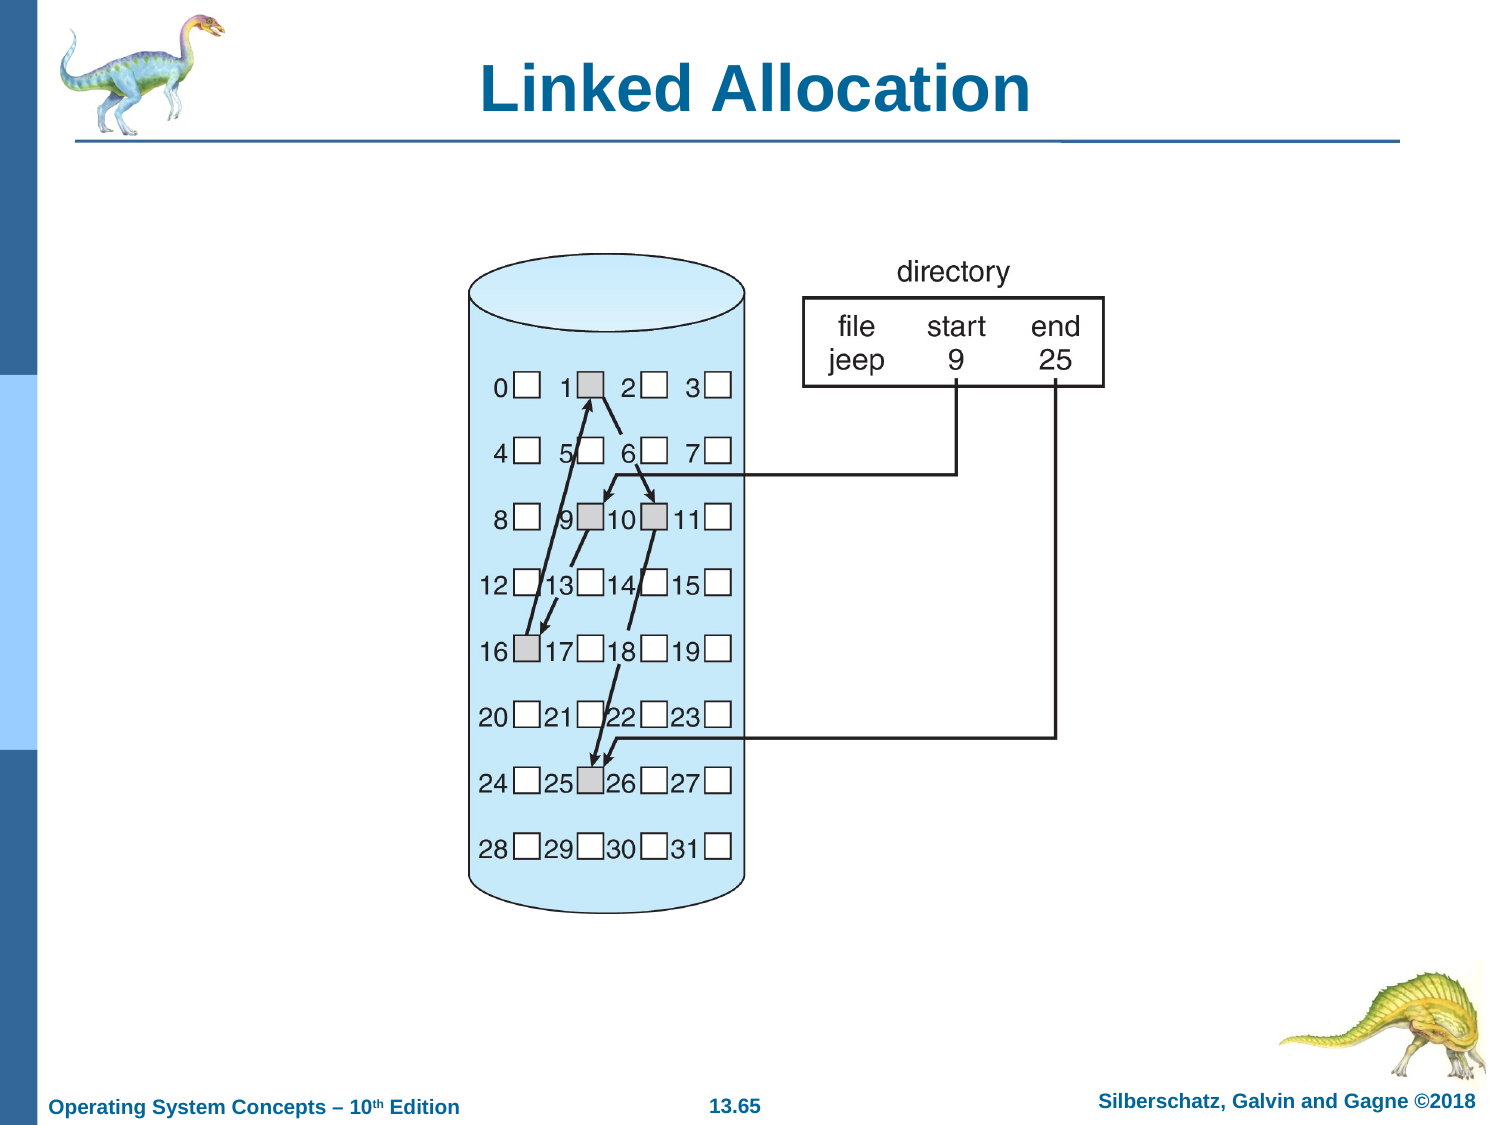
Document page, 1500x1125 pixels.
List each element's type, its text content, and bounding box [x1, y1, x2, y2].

title Linked Allocation [81, 38, 1432, 133]
picture [467, 253, 1105, 914]
picture [1275, 959, 1486, 1090]
picture [46, 0, 243, 149]
